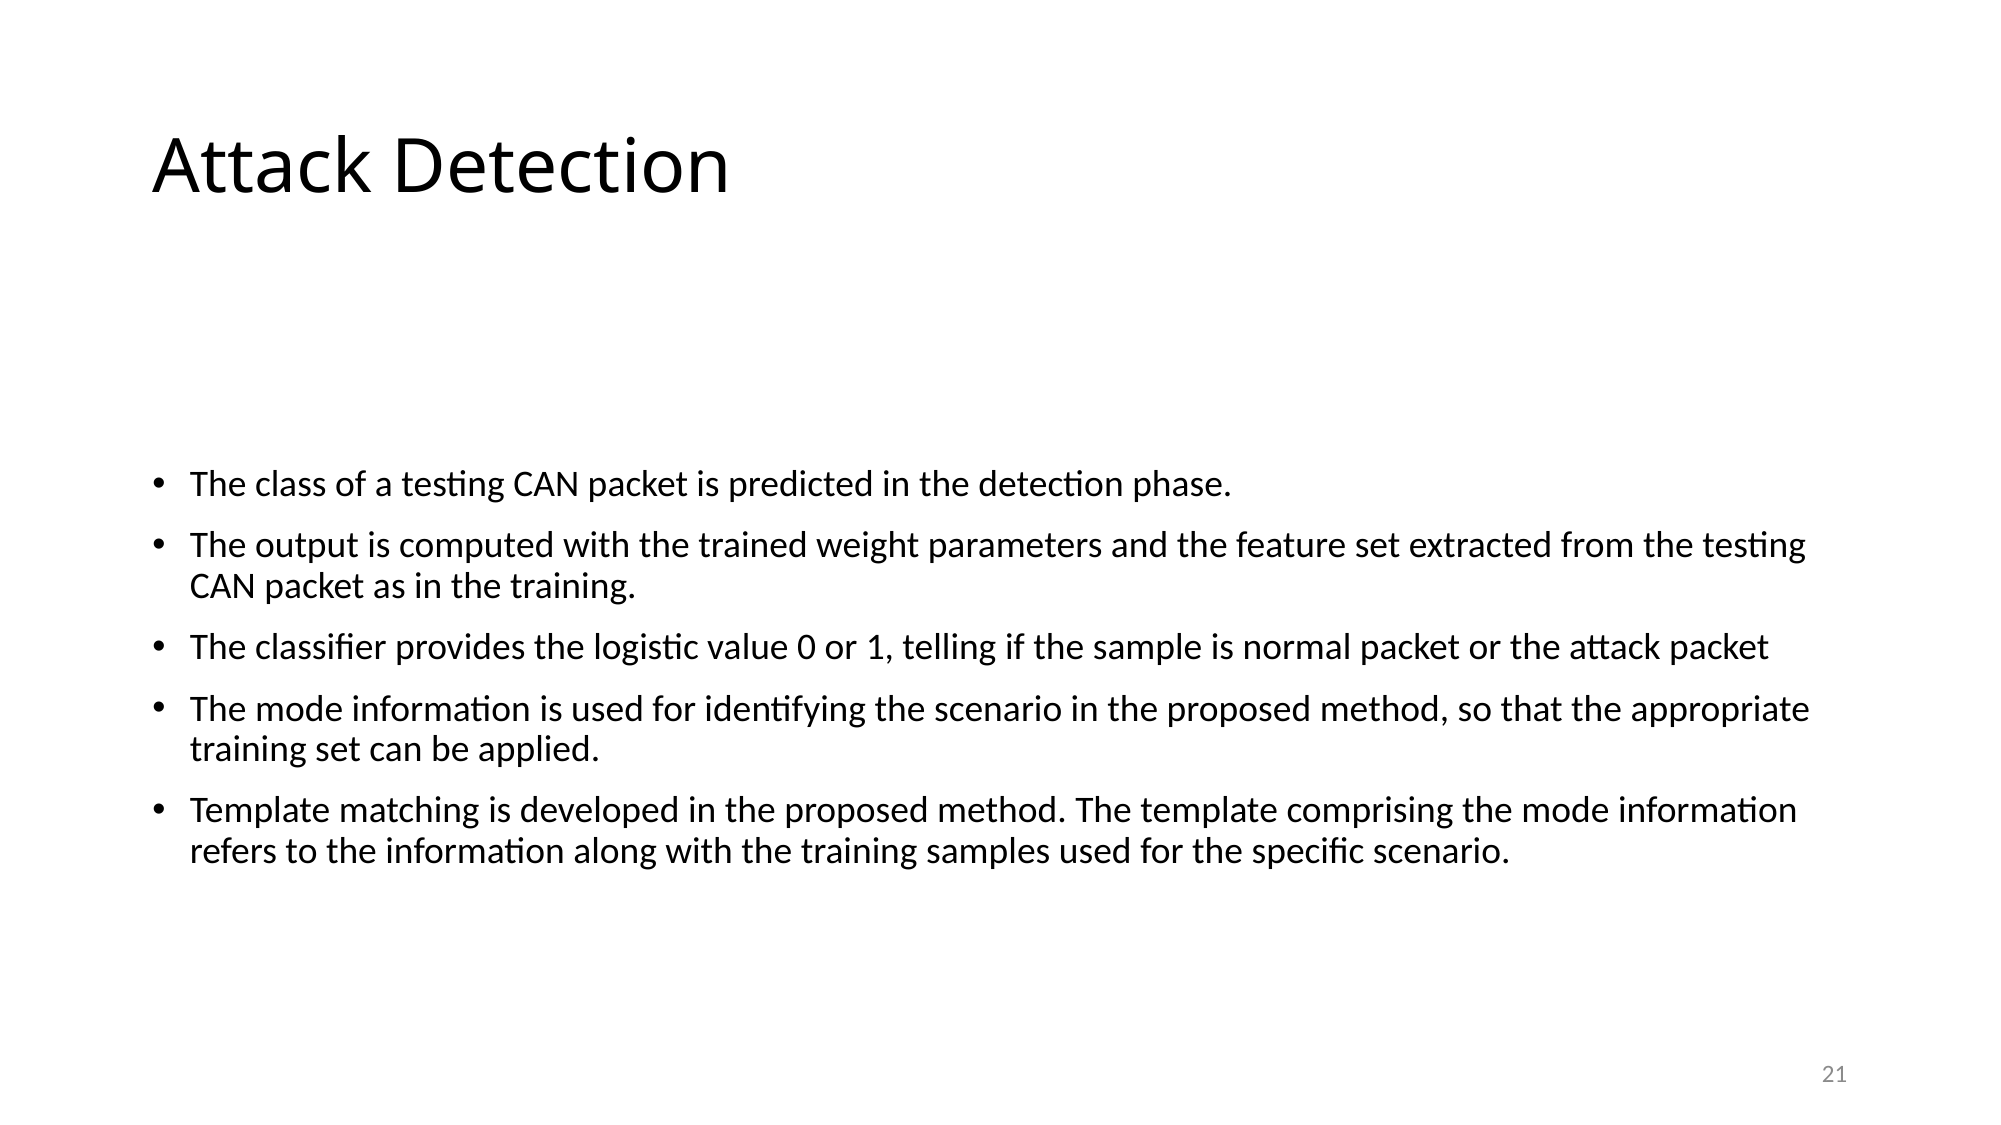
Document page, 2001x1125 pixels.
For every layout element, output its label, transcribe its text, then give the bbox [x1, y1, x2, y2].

title Attack Detection [137, 59, 1863, 278]
slide_number 21 [1412, 1042, 1863, 1103]
list The class of a testing CAN packet is predicted in the detection phase. The output is computed with the trained weight parameters and the feature set extracted from the testing CAN packet as in the training. The classifier provides the logistic value 0 or 1, telling if the sample is normal packet or the attack packet The mode information is used for identifying the scenario in the proposed method, so that the appropriate training set can be applied. Template matching is developed in the proposed method. The template comprising the mode information refers to the information along with the training samples used for the specific scenario. [137, 456, 1863, 1014]
